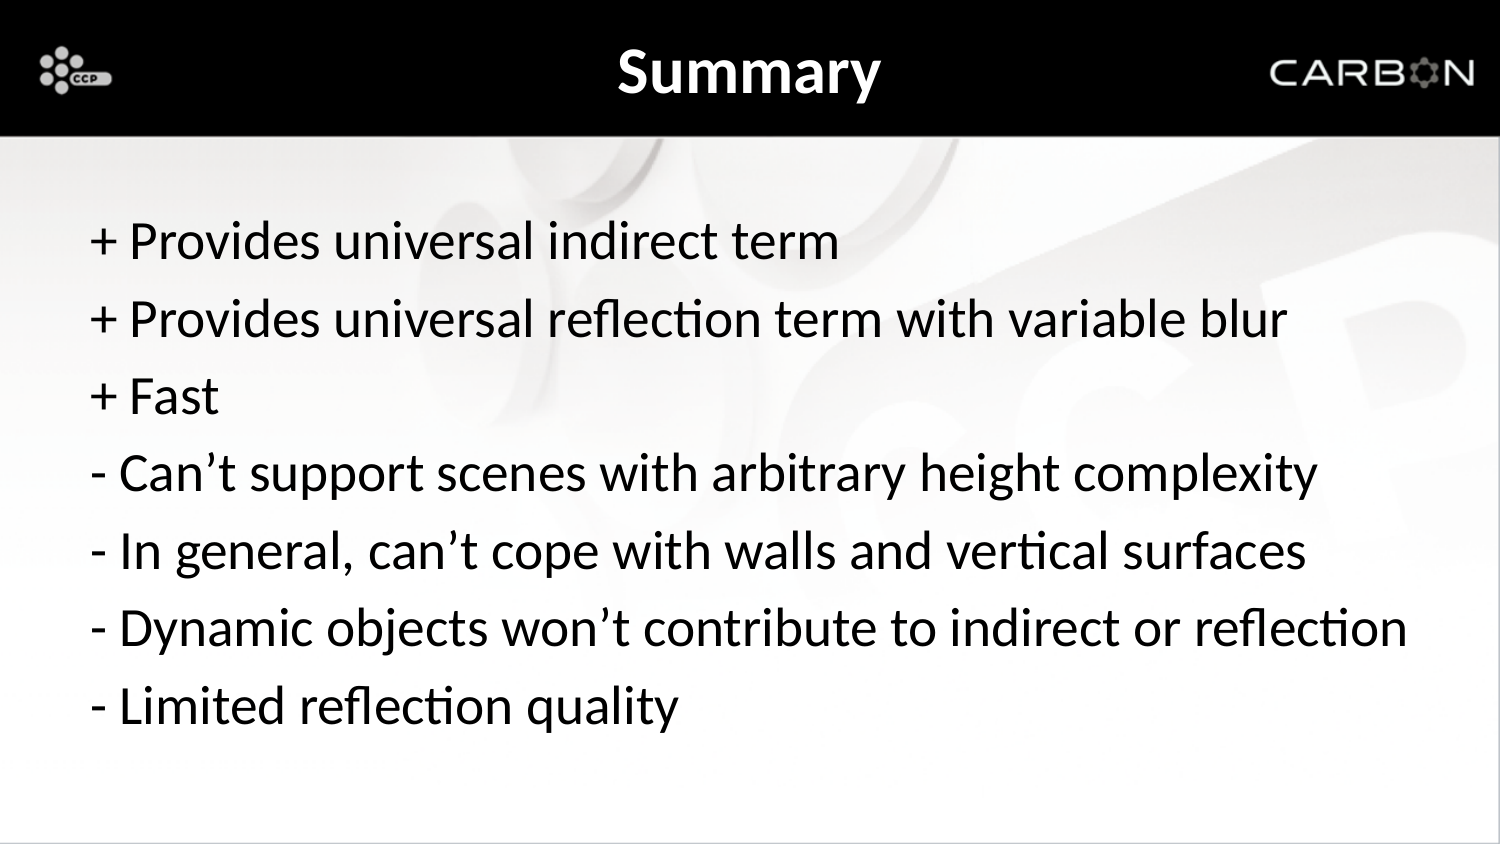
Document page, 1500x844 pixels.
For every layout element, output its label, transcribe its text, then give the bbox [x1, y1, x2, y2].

picture [0, 0, 1500, 844]
title Summary [75, 0, 1425, 135]
list + Provides universal indirect term + Provides universal reflection term with variable blur + Fast - Can’t support scenes with arbitrary height complexity - In general, can’t cope with walls and vertical surfaces - Dynamic objects won’t contribute to indirect or reflection - Limited reflection quality [75, 196, 1425, 754]
